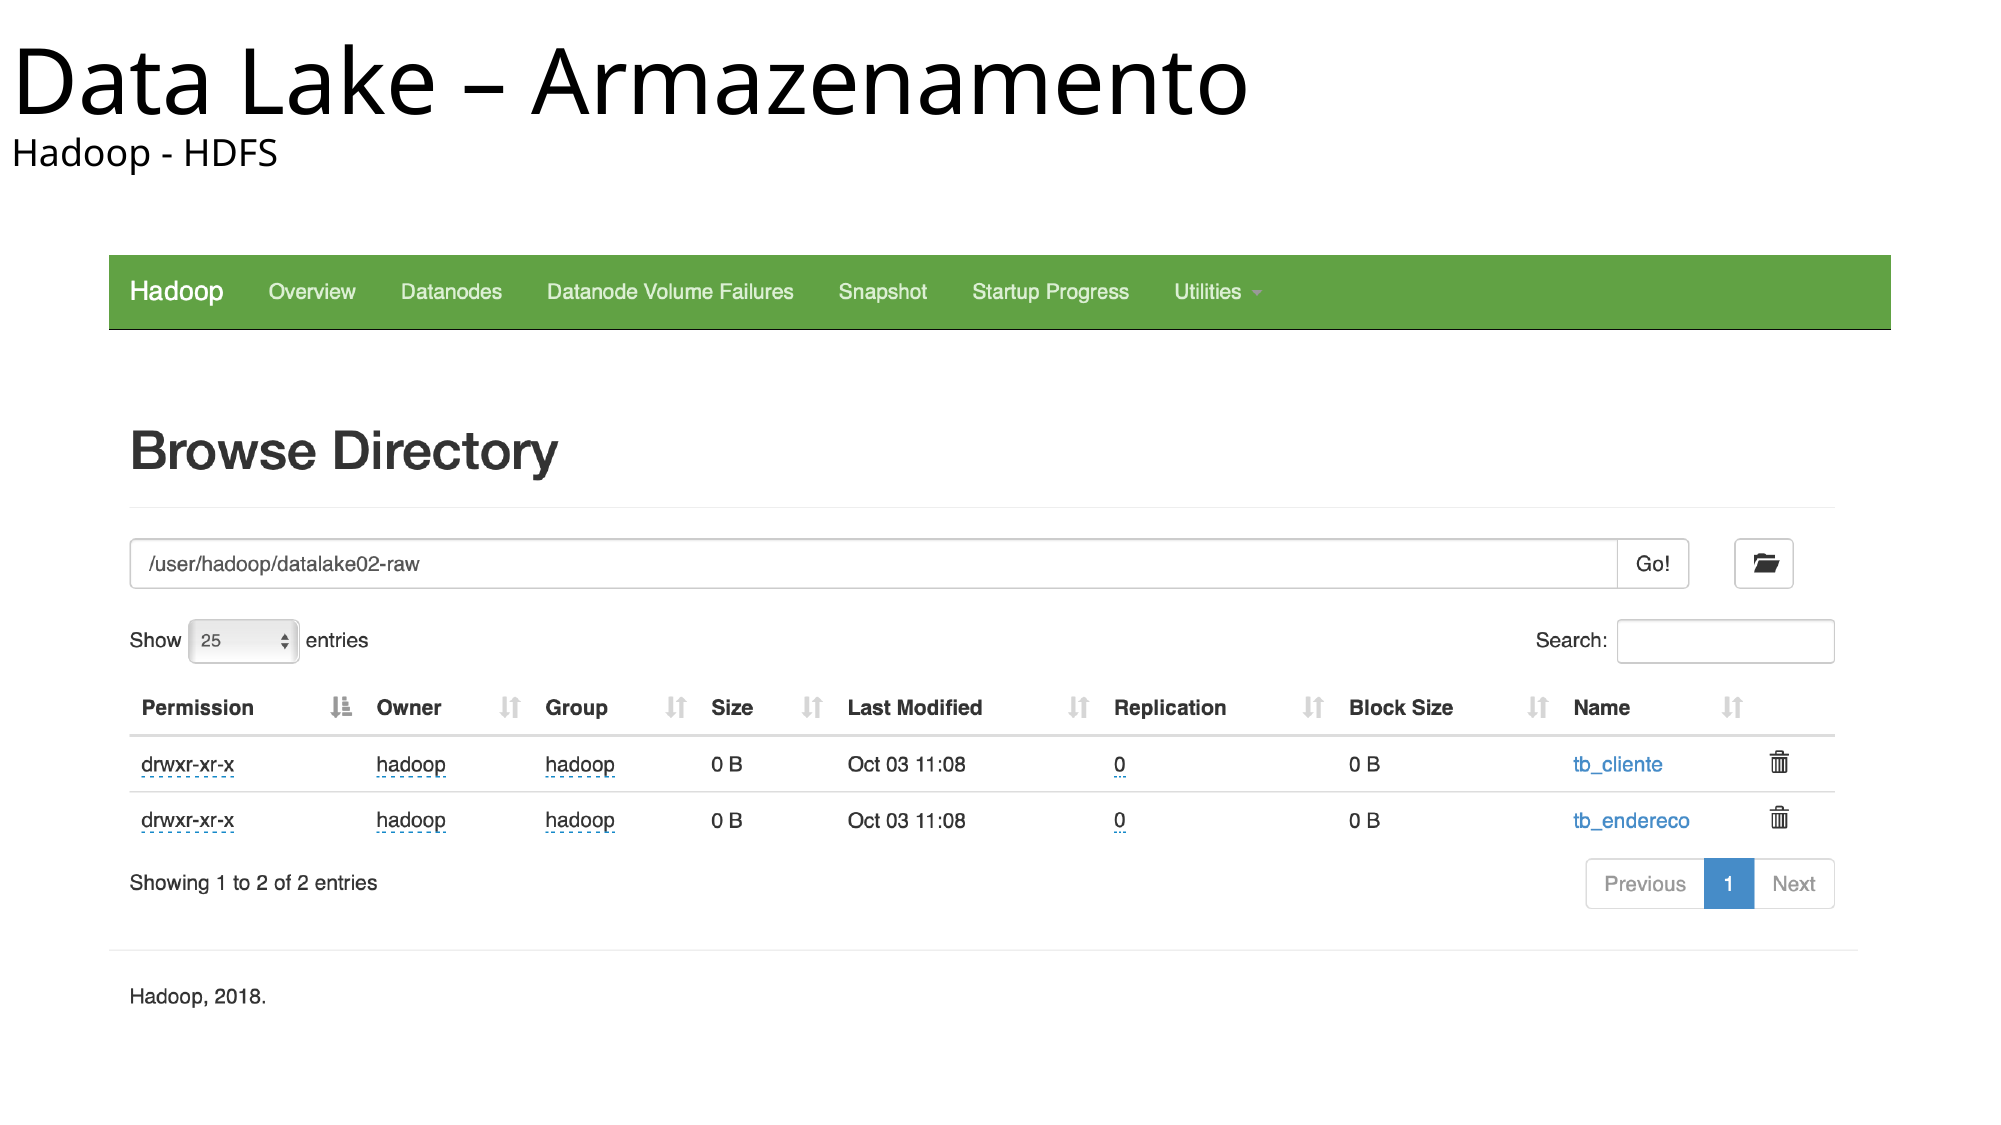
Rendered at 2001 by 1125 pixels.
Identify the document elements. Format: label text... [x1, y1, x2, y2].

text_box Data Lake – Armazenamento Hadoop - HDFS [0, 0, 1905, 225]
picture [109, 255, 1891, 1039]
